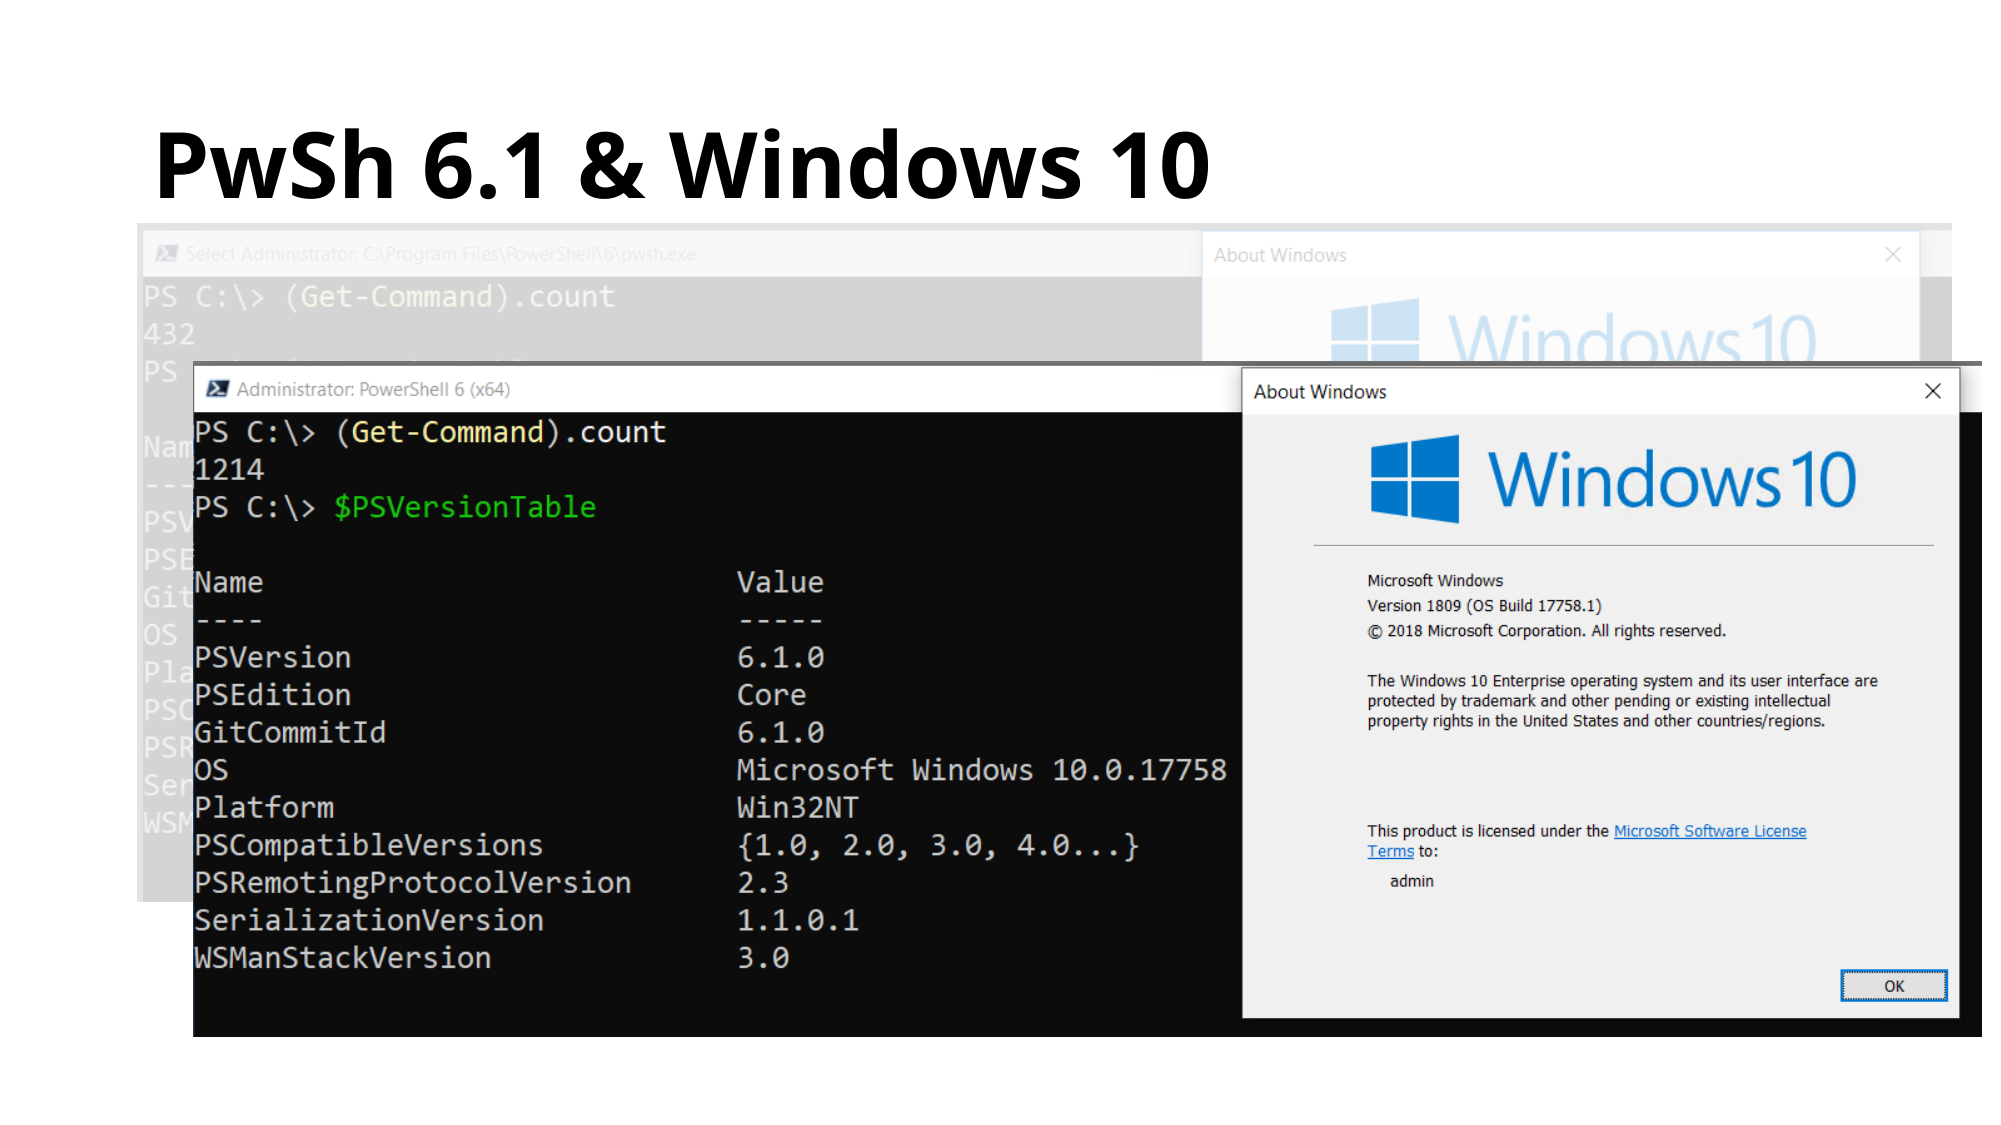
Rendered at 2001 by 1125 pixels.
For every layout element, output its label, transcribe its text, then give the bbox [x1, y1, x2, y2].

text_box [136, 215, 1972, 976]
picture [137, 223, 1982, 1037]
title PwSh 6.1 & Windows 10 [137, 59, 1863, 215]
